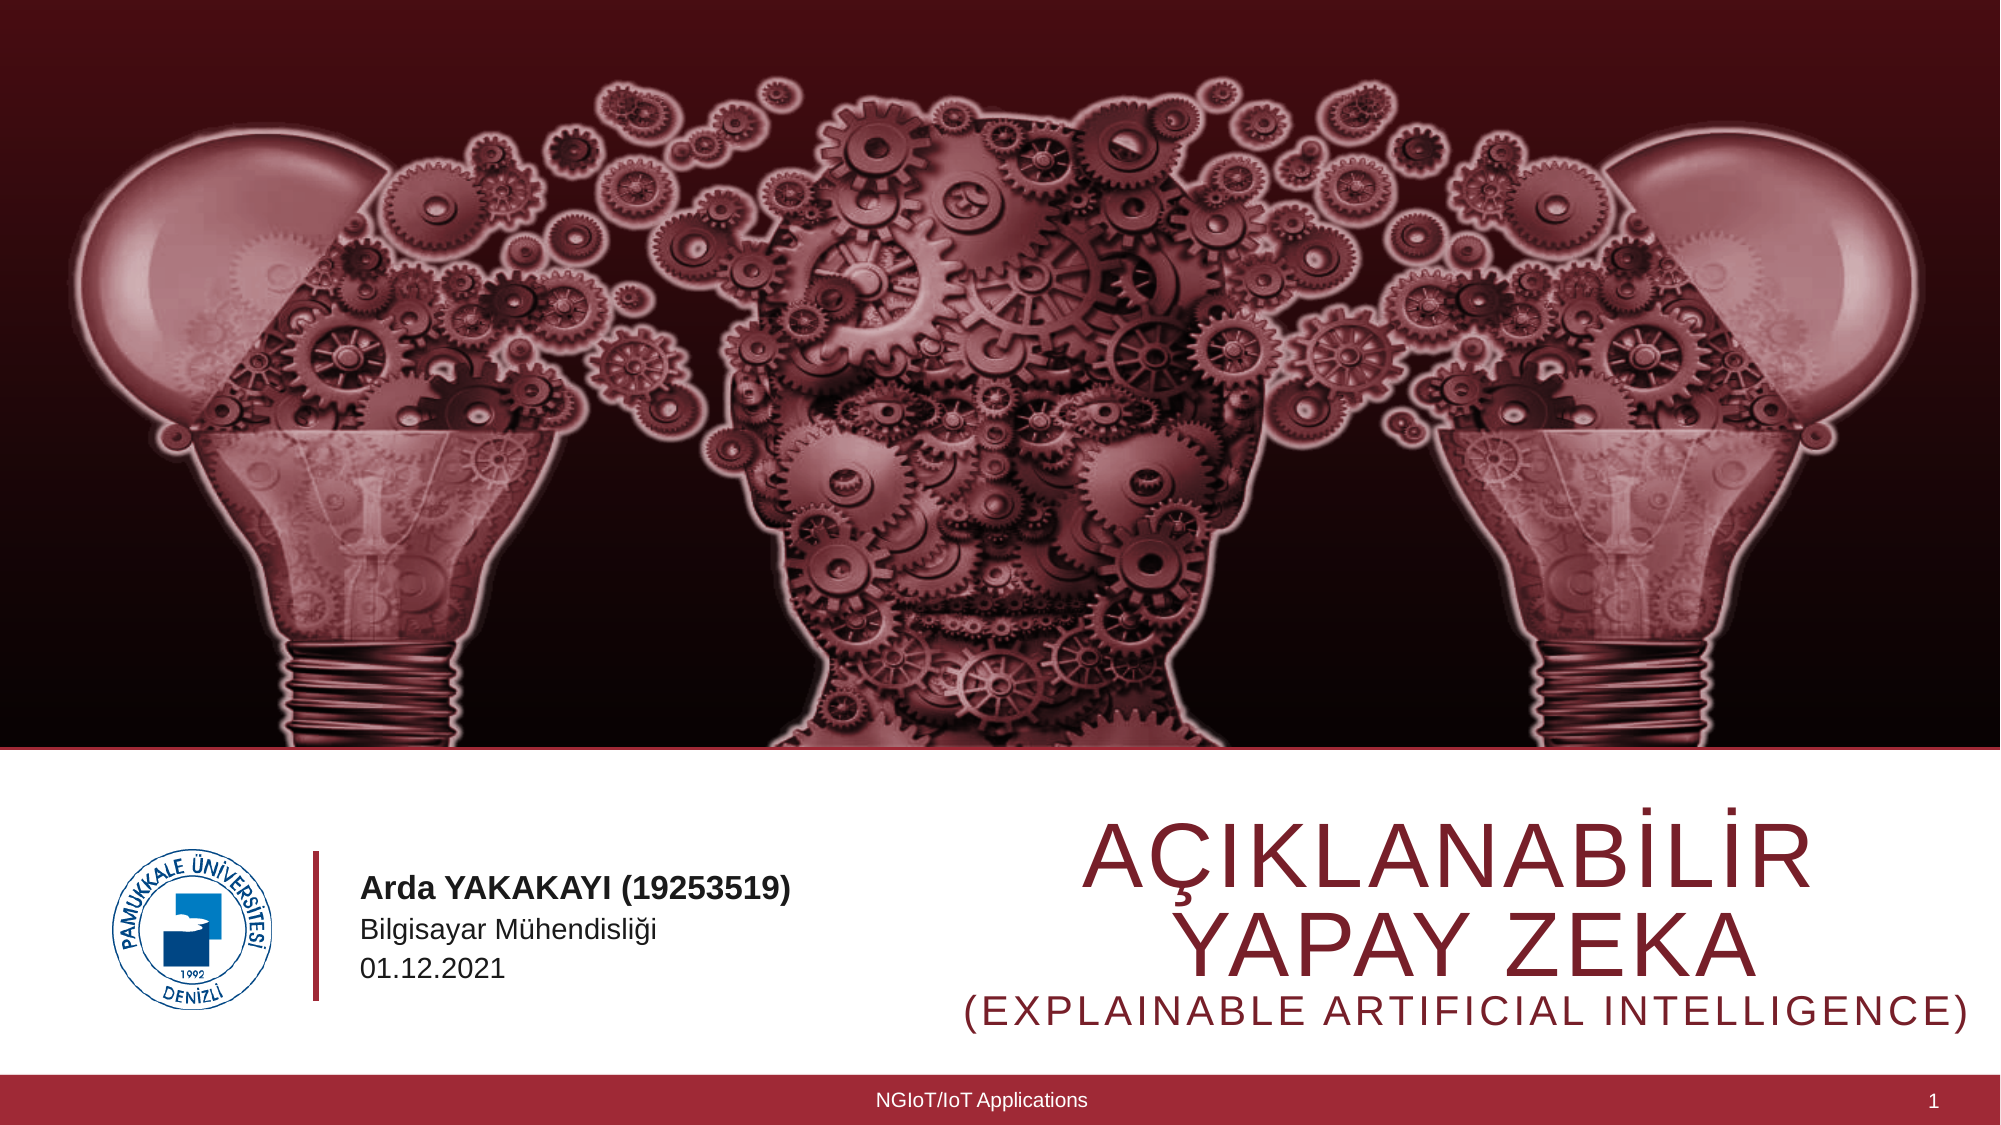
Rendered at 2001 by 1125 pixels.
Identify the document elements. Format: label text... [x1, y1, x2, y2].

picture [0, 0, 2001, 1125]
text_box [0, 0, 2000, 747]
subtitle Arda YAKAKAYI (19253519) Bilgisayar Mühendisliği 01.12.2021 [344, 805, 987, 1046]
slide_number 1 [1850, 1077, 1955, 1123]
title AÇIKLANABİLİR YAPAY ZEKA (EXPLAINABLE ARTIFICIAL INTELLIGENCE) [987, 805, 2000, 1046]
footer NGIoT/IoT Applications [645, 1077, 1319, 1122]
